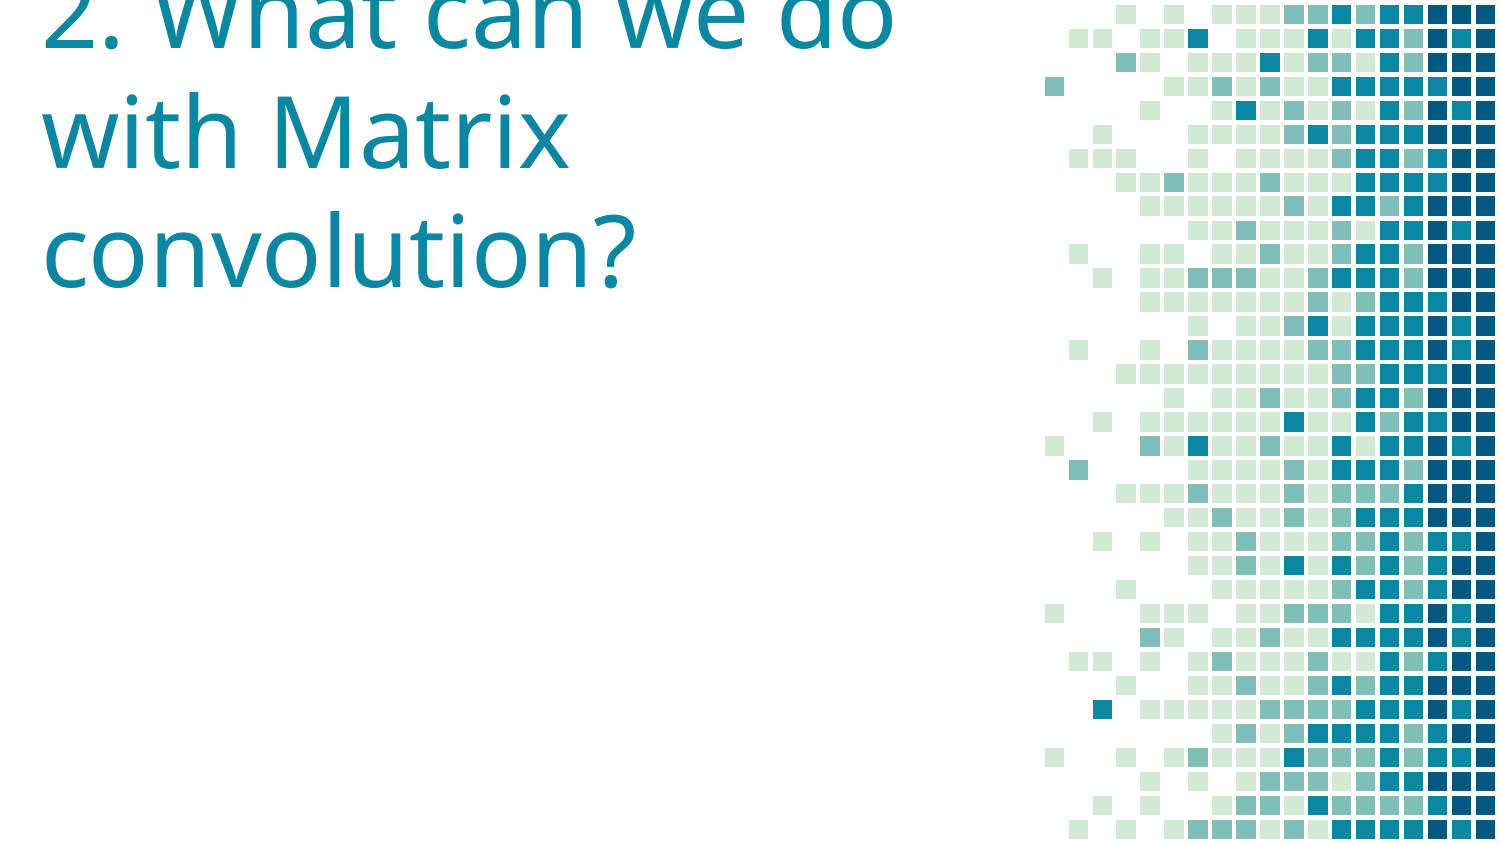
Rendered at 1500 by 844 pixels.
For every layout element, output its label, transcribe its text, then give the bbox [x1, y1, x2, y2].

title 2. What can we do with Matrix convolution? [26, 160, 1043, 323]
